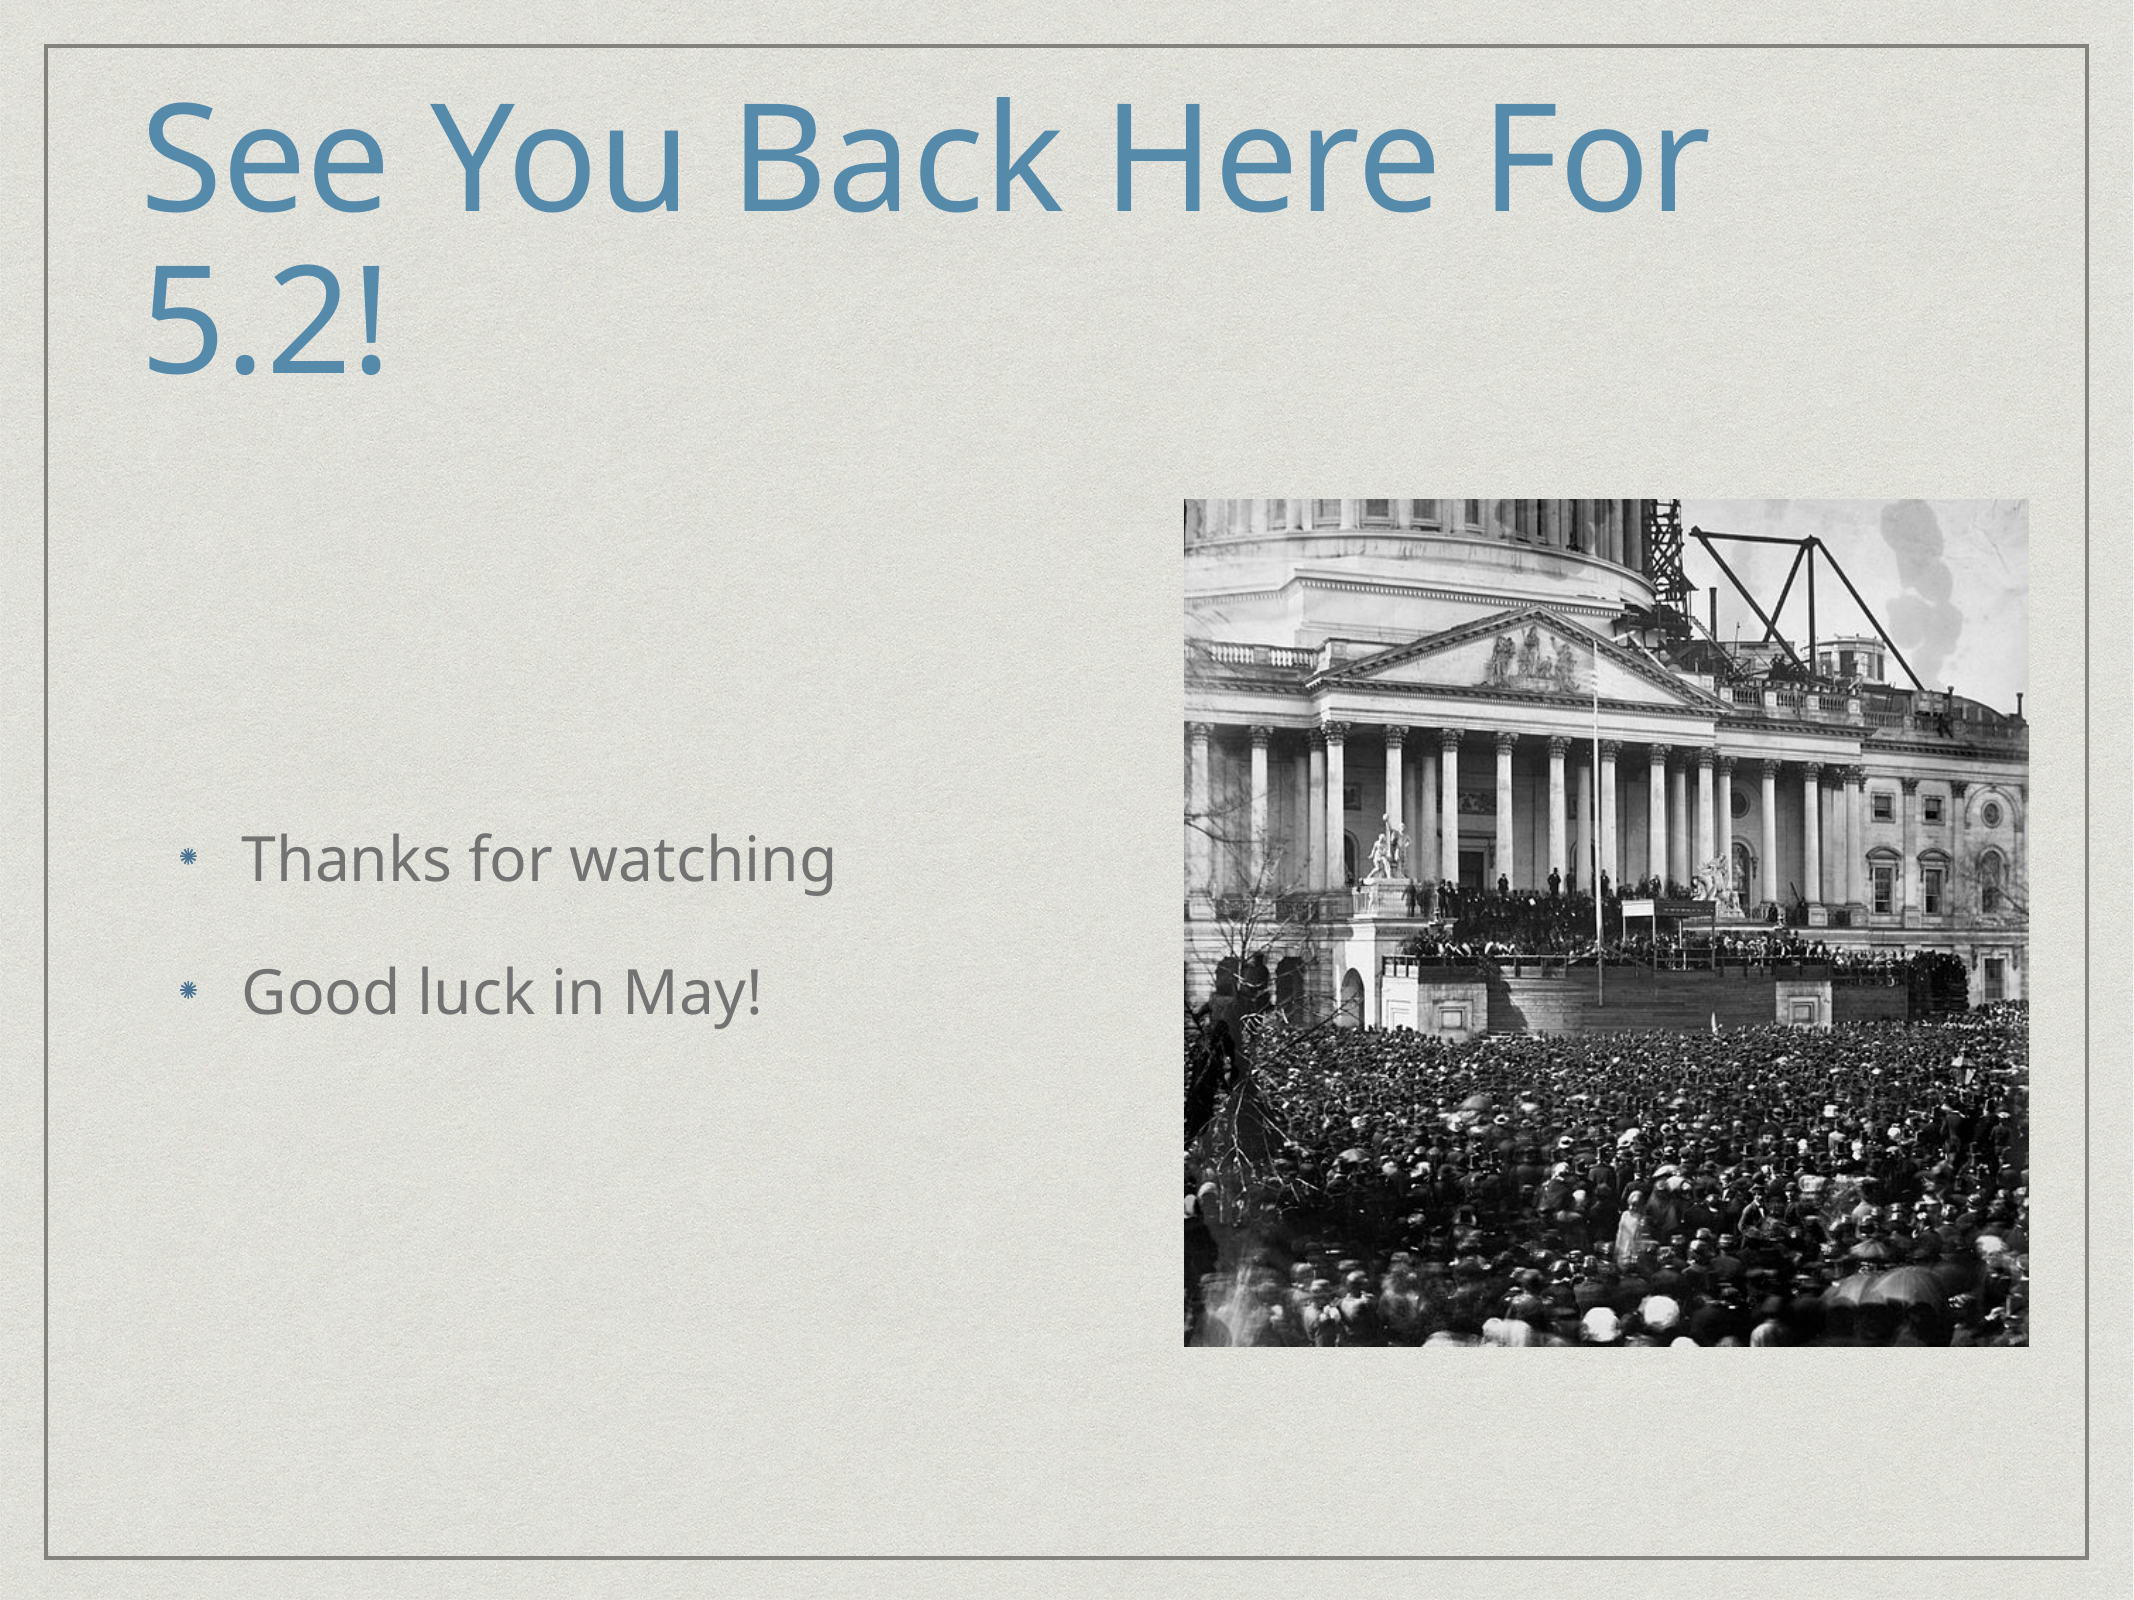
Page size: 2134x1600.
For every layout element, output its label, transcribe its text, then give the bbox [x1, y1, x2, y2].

picture [0, 0, 2134, 1600]
title See You Back Here For 5.2! [131, 43, 1977, 445]
list Thanks for watching Good luck in May! [170, 453, 1047, 1393]
